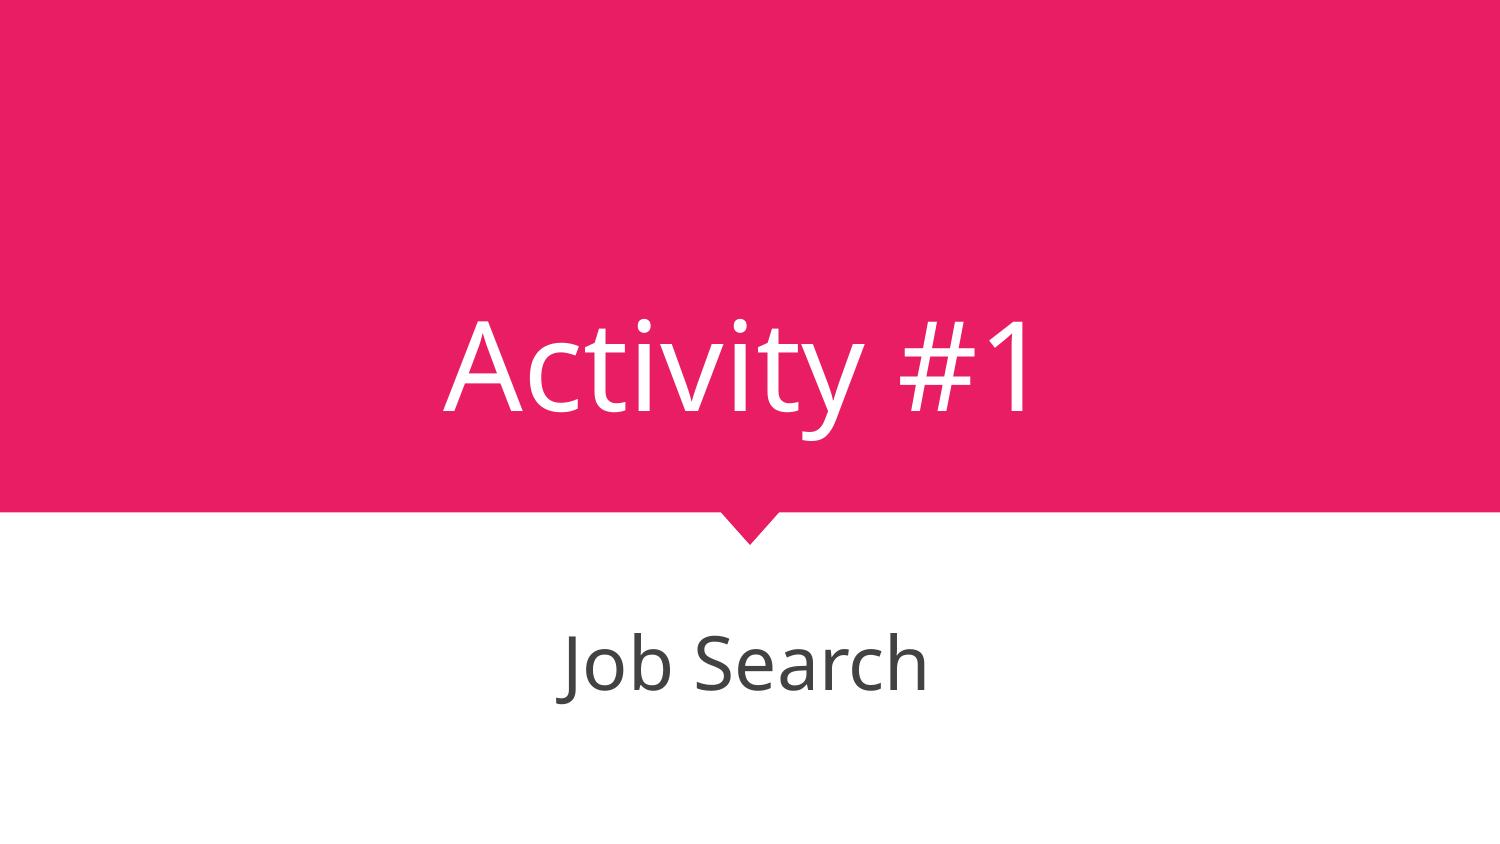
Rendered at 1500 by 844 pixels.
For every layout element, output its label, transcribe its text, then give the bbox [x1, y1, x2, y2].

title Activity #1 [67, 304, 1427, 452]
subtitle Job Search [67, 557, 1427, 765]
